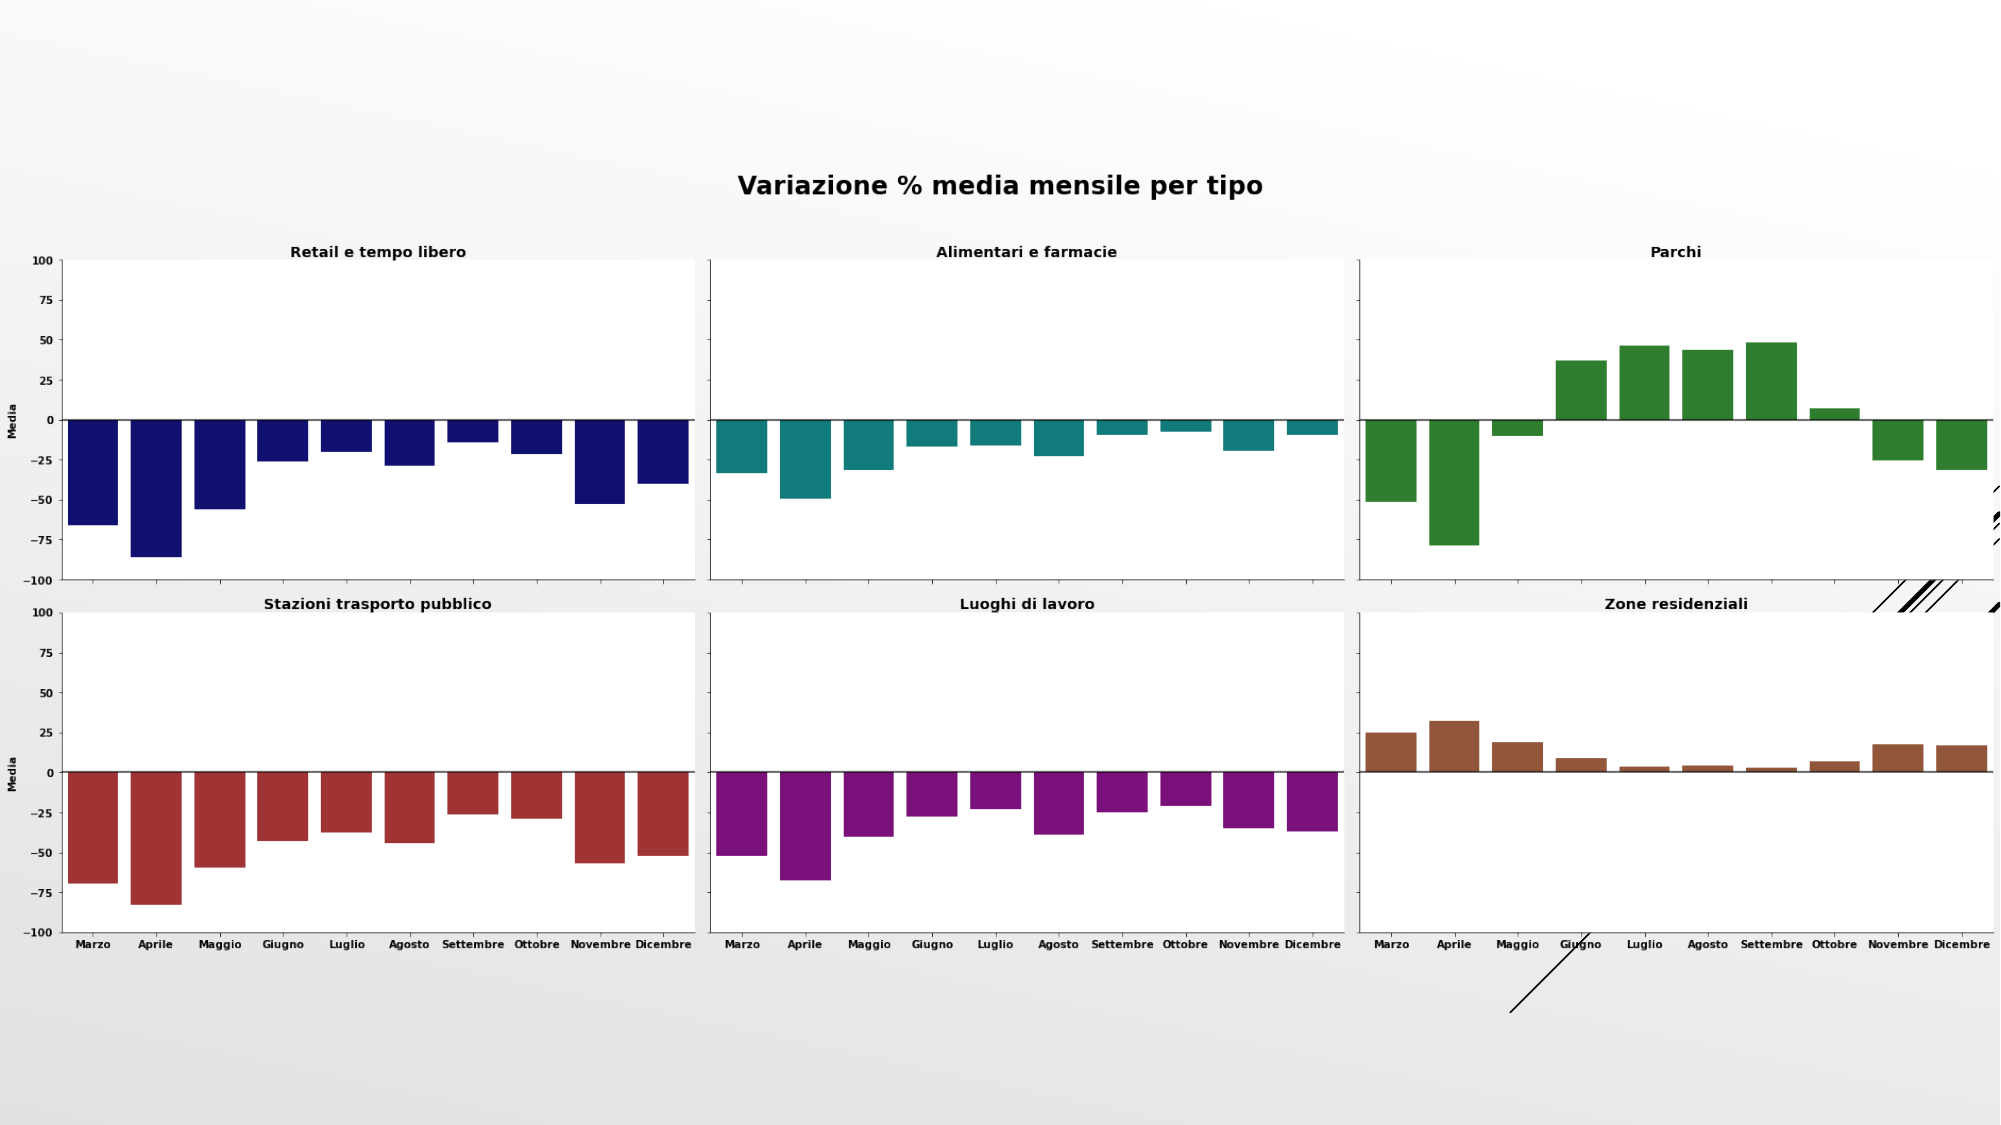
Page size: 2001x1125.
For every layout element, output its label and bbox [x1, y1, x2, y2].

picture [0, 166, 2000, 958]
